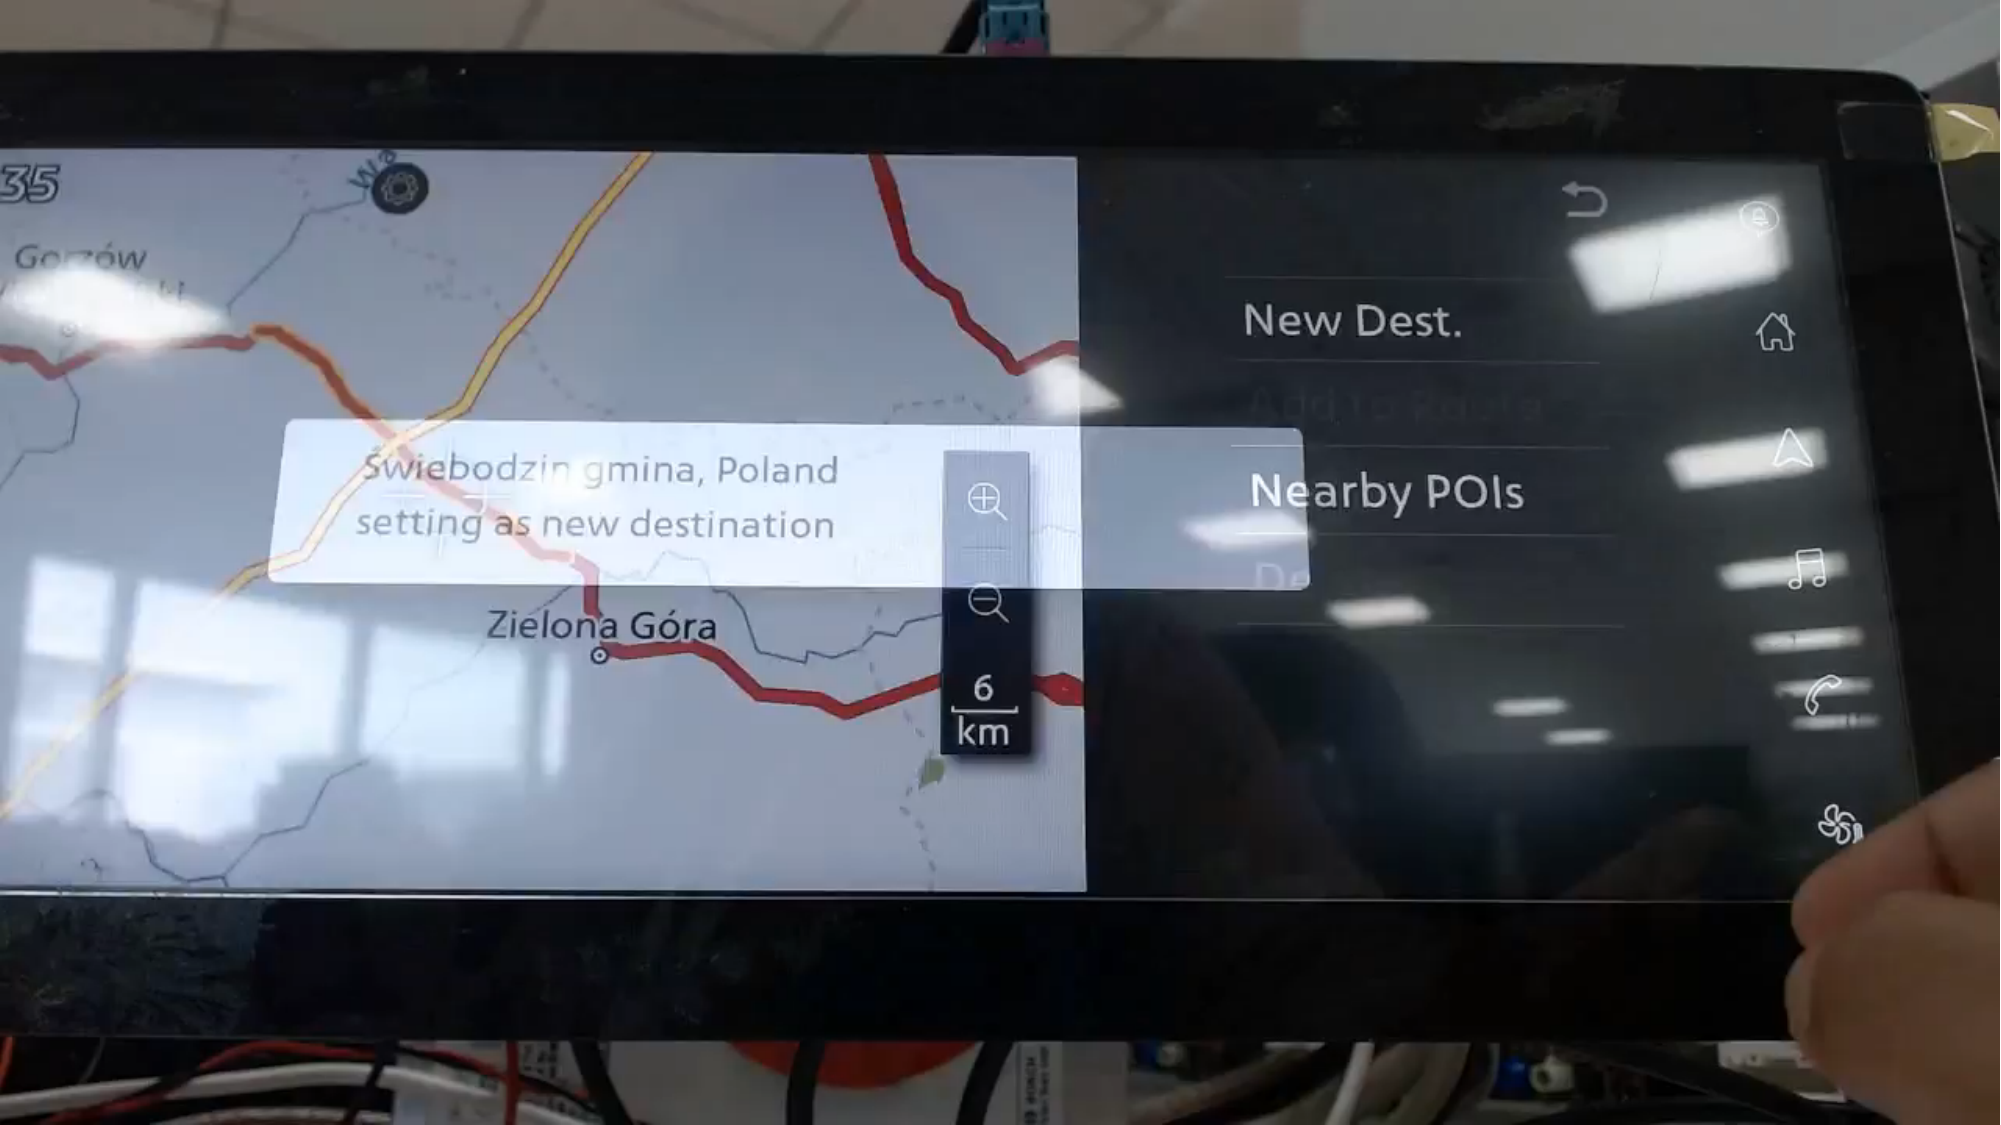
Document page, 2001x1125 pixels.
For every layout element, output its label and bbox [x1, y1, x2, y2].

text_box [0, 0, 2000, 1125]
